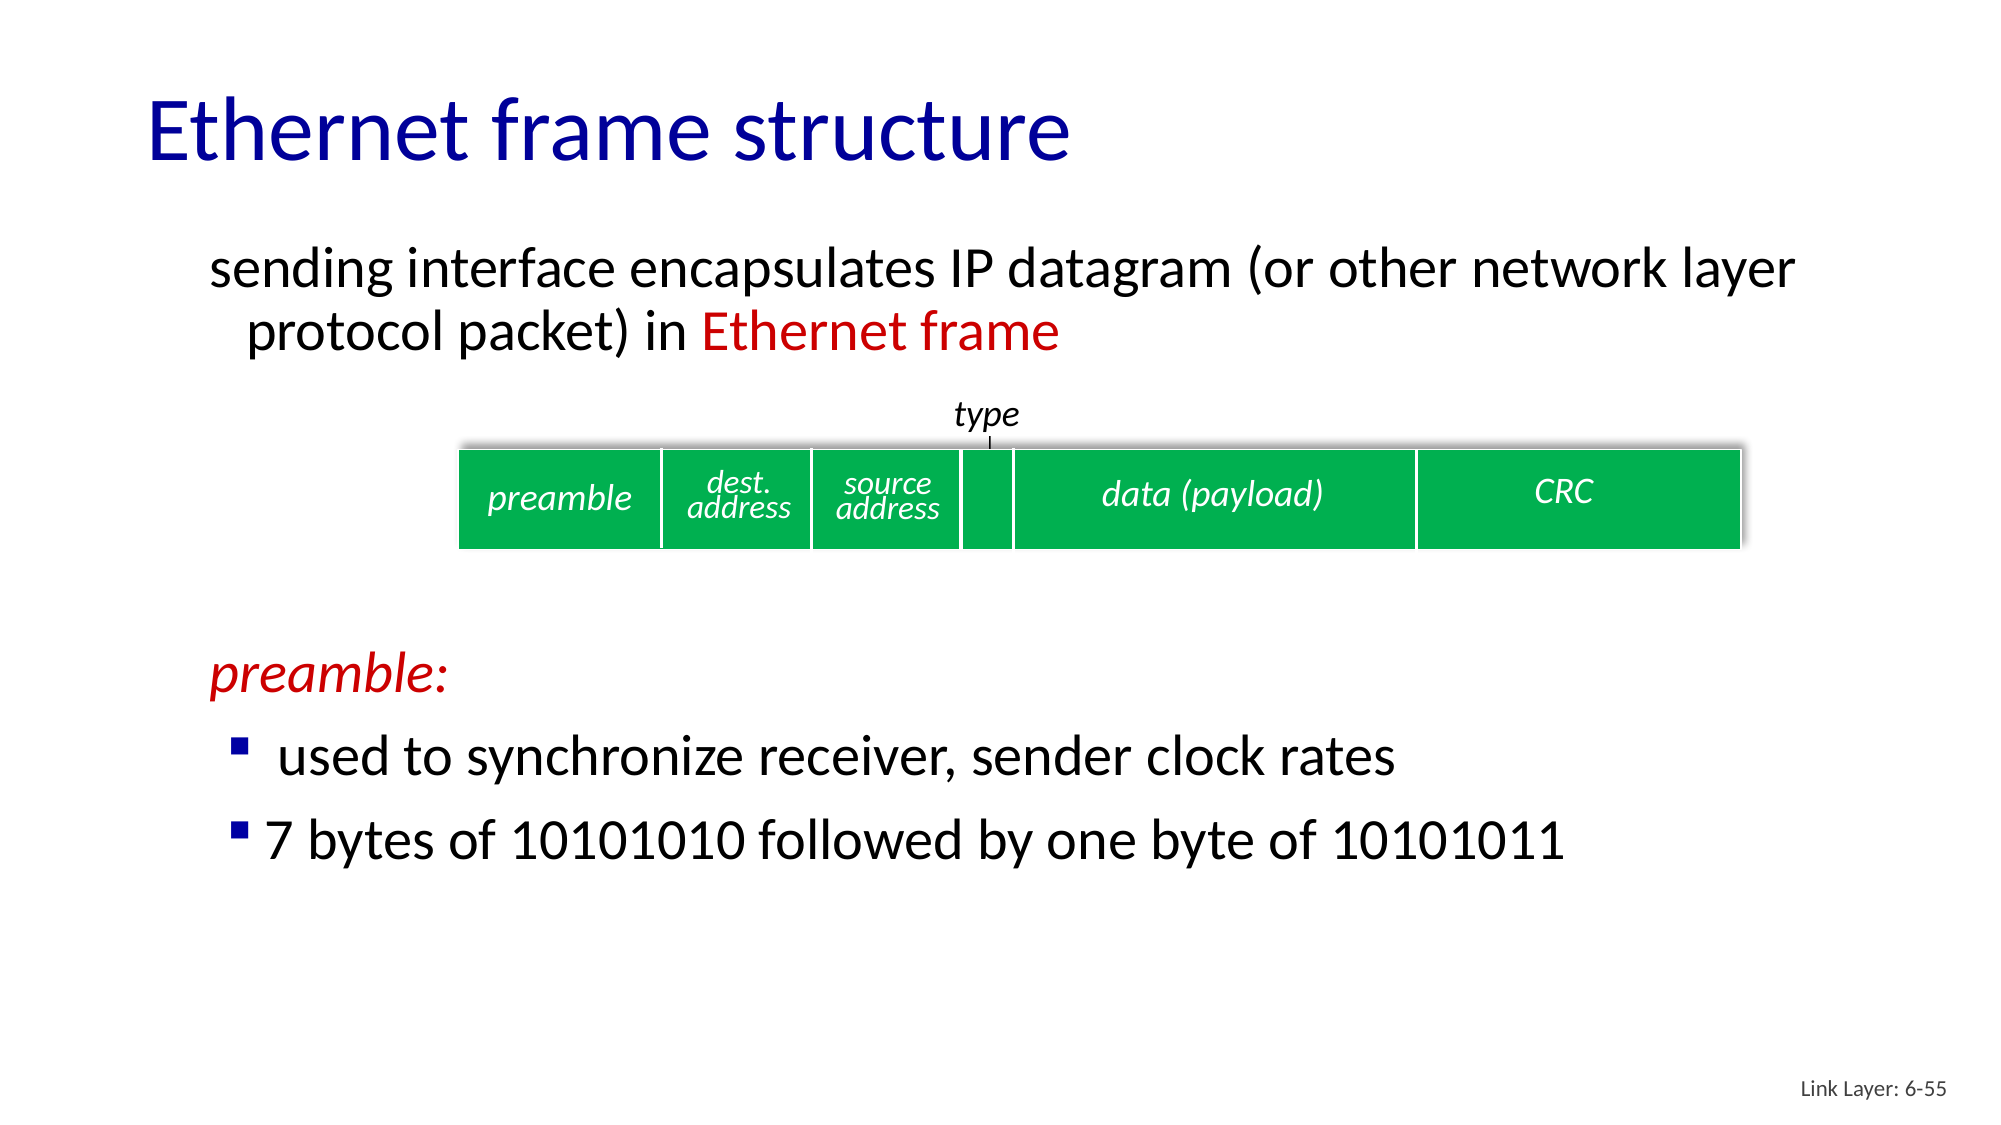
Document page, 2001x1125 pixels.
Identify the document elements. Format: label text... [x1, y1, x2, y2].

text_box preamble: used to synchronize receiver, sender clock rates 7 bytes of 10101010 followed by one byte of 10101011 [173, 634, 2000, 1125]
title Ethernet frame structure [131, 57, 1857, 205]
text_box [450, 381, 1741, 564]
text_box sending interface encapsulates IP datagram (or other network layer protocol packet) in Ethernet frame [173, 229, 2000, 597]
